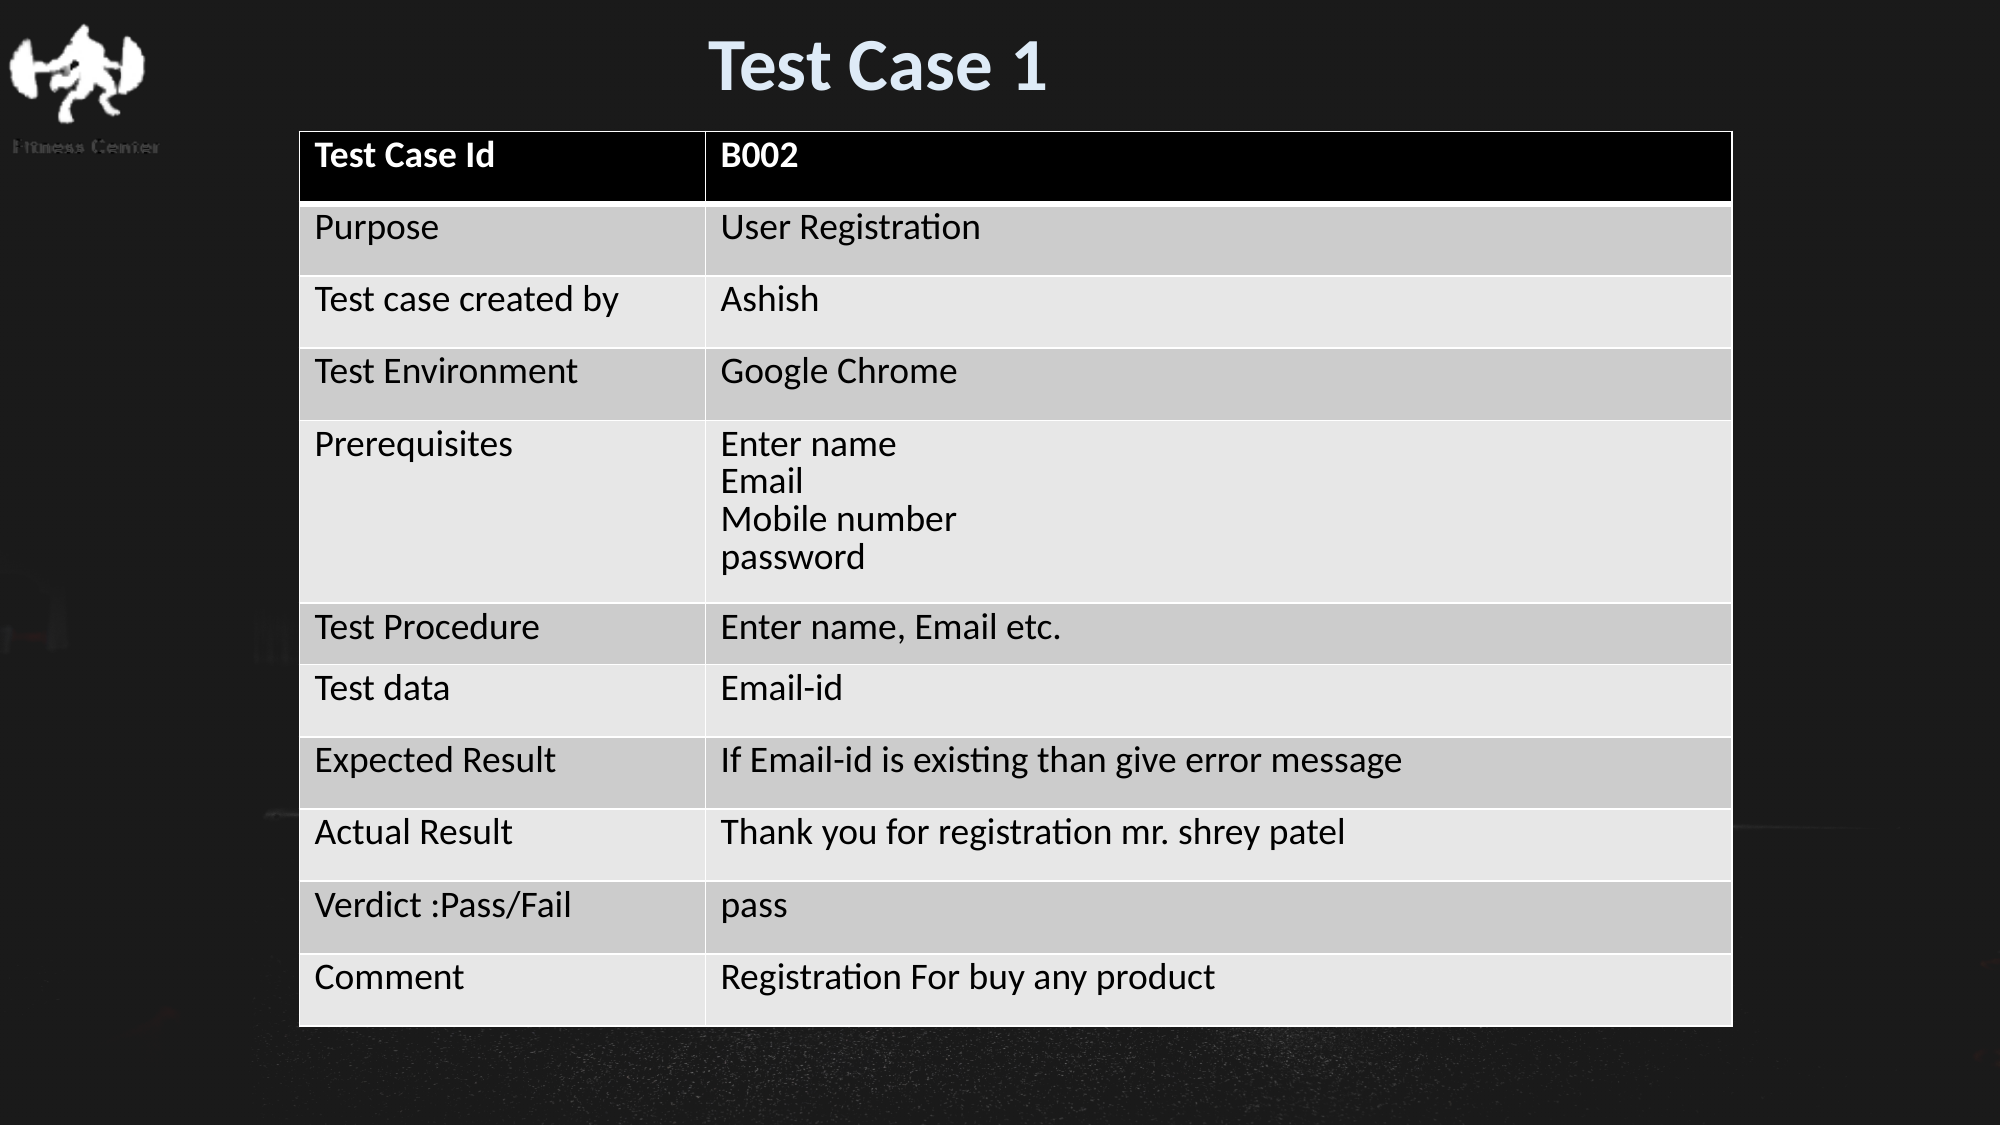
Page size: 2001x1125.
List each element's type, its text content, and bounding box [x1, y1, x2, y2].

table_cell Comment [300, 955, 705, 1025]
table_cell Test Procedure [300, 604, 705, 664]
table_cell Expected Result [300, 738, 705, 808]
table_cell Purpose [300, 207, 705, 275]
table_cell Test data [300, 665, 705, 736]
table_cell pass [706, 882, 1731, 953]
table_cell Enter name, Email etc. [706, 604, 1731, 664]
table_cell Actual Result [300, 810, 705, 880]
table_cell Test case created by [300, 277, 705, 347]
picture [0, 8, 167, 175]
table_cell Registration For buy any product [706, 955, 1731, 1025]
table_cell Verdict :Pass/Fail [300, 882, 705, 953]
table_cell If Email-id is existing than give error message [706, 738, 1731, 808]
table_cell Prerequisites [300, 421, 705, 602]
table_cell Ashish [706, 277, 1731, 347]
table_cell Thank you for registration mr. shrey patel [706, 810, 1731, 880]
table_cell Enter name Email Mobile number password [706, 421, 1731, 602]
table_cell Test Environment [300, 349, 705, 420]
table_header B002 [706, 132, 1731, 201]
table_header Test Case Id [300, 132, 705, 201]
table_cell Email-id [706, 665, 1731, 736]
table_cell User Registration [706, 207, 1731, 275]
table_cell Google Chrome [706, 349, 1731, 420]
text_box Test Case 1 [693, 8, 1295, 113]
